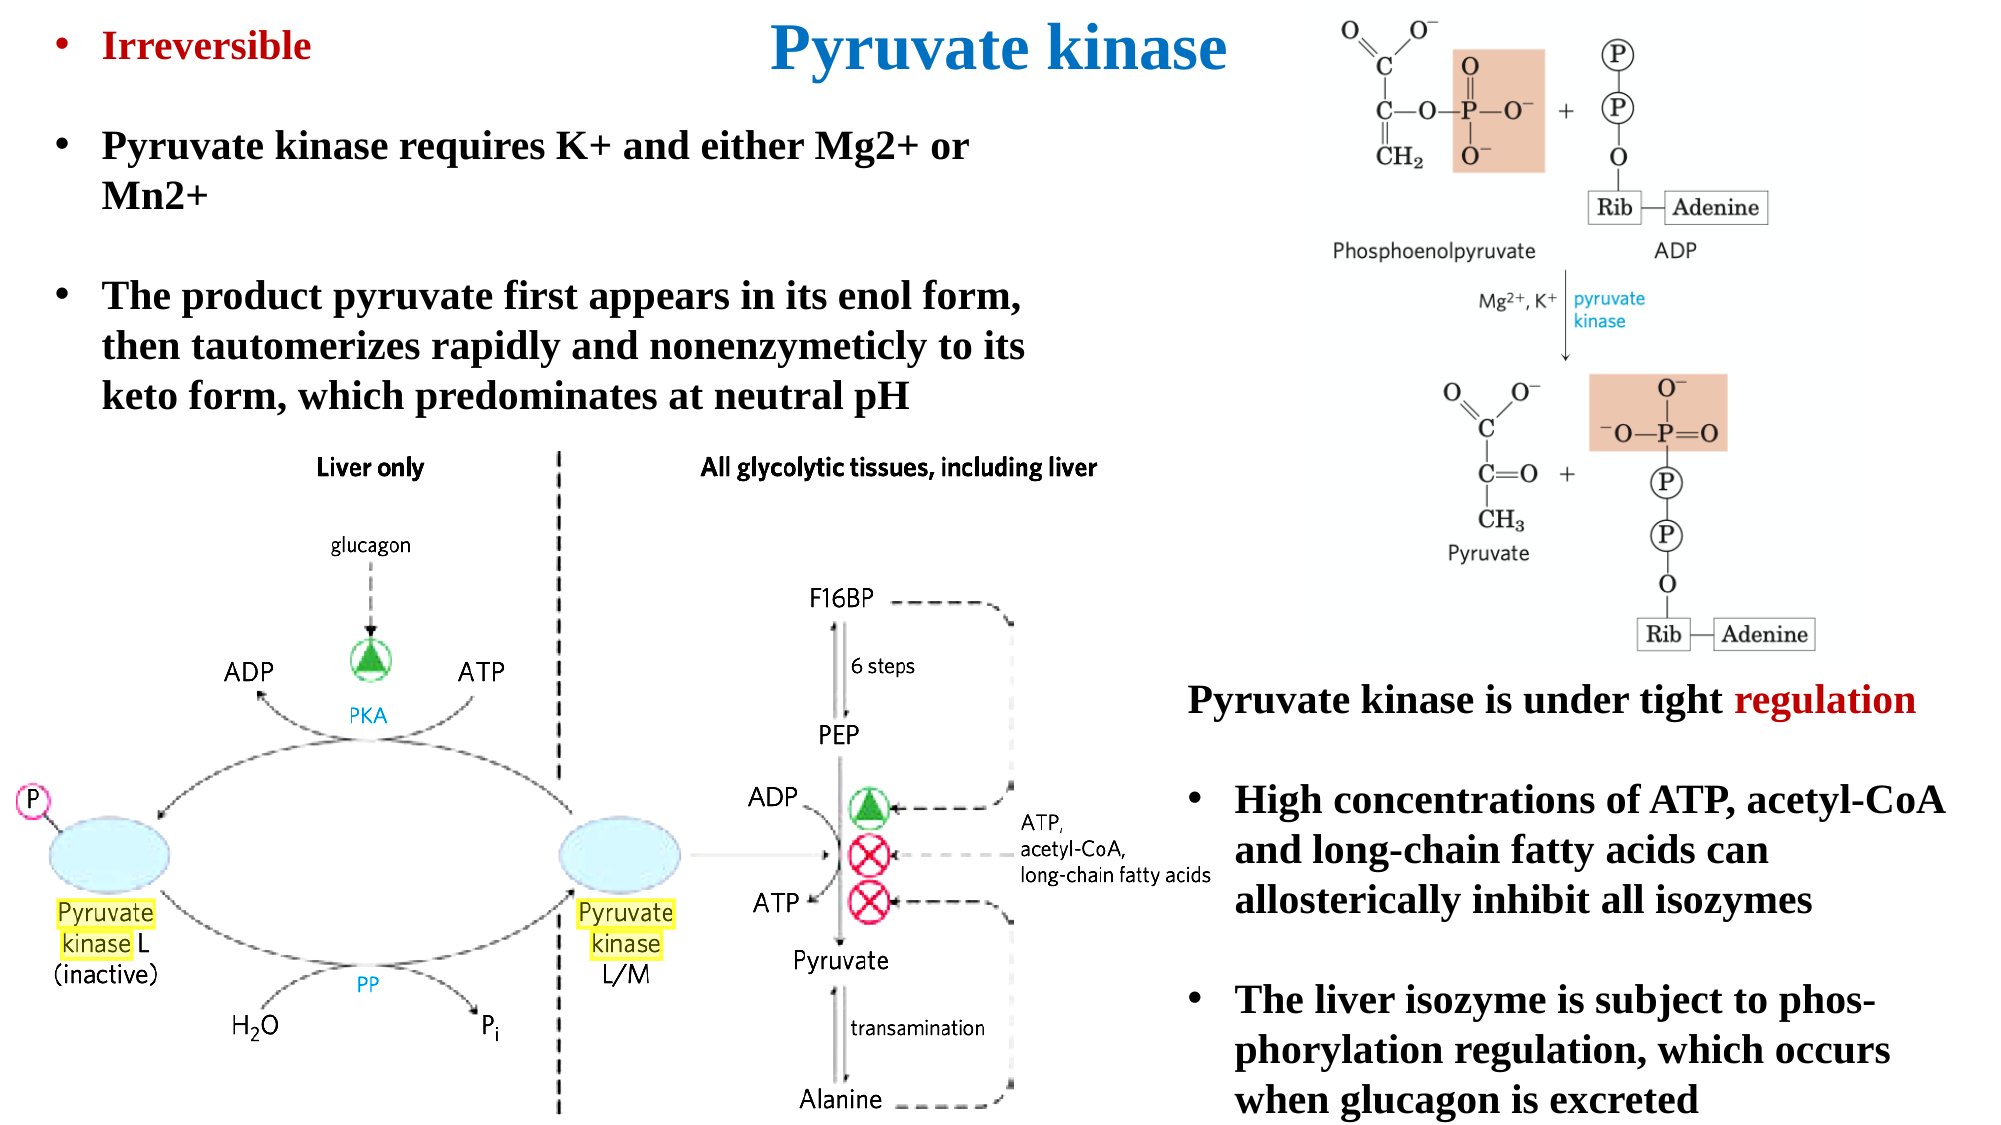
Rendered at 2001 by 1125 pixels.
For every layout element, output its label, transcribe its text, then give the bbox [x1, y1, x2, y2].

text_box Pyruvate kinase [755, 0, 1244, 91]
picture [5, 443, 1223, 1117]
text_box Irreversible Pyruvate kinase requires K+ and either Mg2+ or Mn2+ The product pyruvate first appears in its enol form, then tautomerizes rapidly and nonenzymeticly to its keto form, which predominates at neutral pH [40, 10, 1060, 426]
picture [1300, 0, 1863, 665]
text_box Pyruvate kinase is under tight regulation High concentrations of ATP, acetyl-CoA and long-chain fatty acids can allosterically inhibit all isozymes The liver isozyme is subject to phos-phorylation regulation, which occurs when glucagon is excreted [1172, 664, 1991, 1125]
